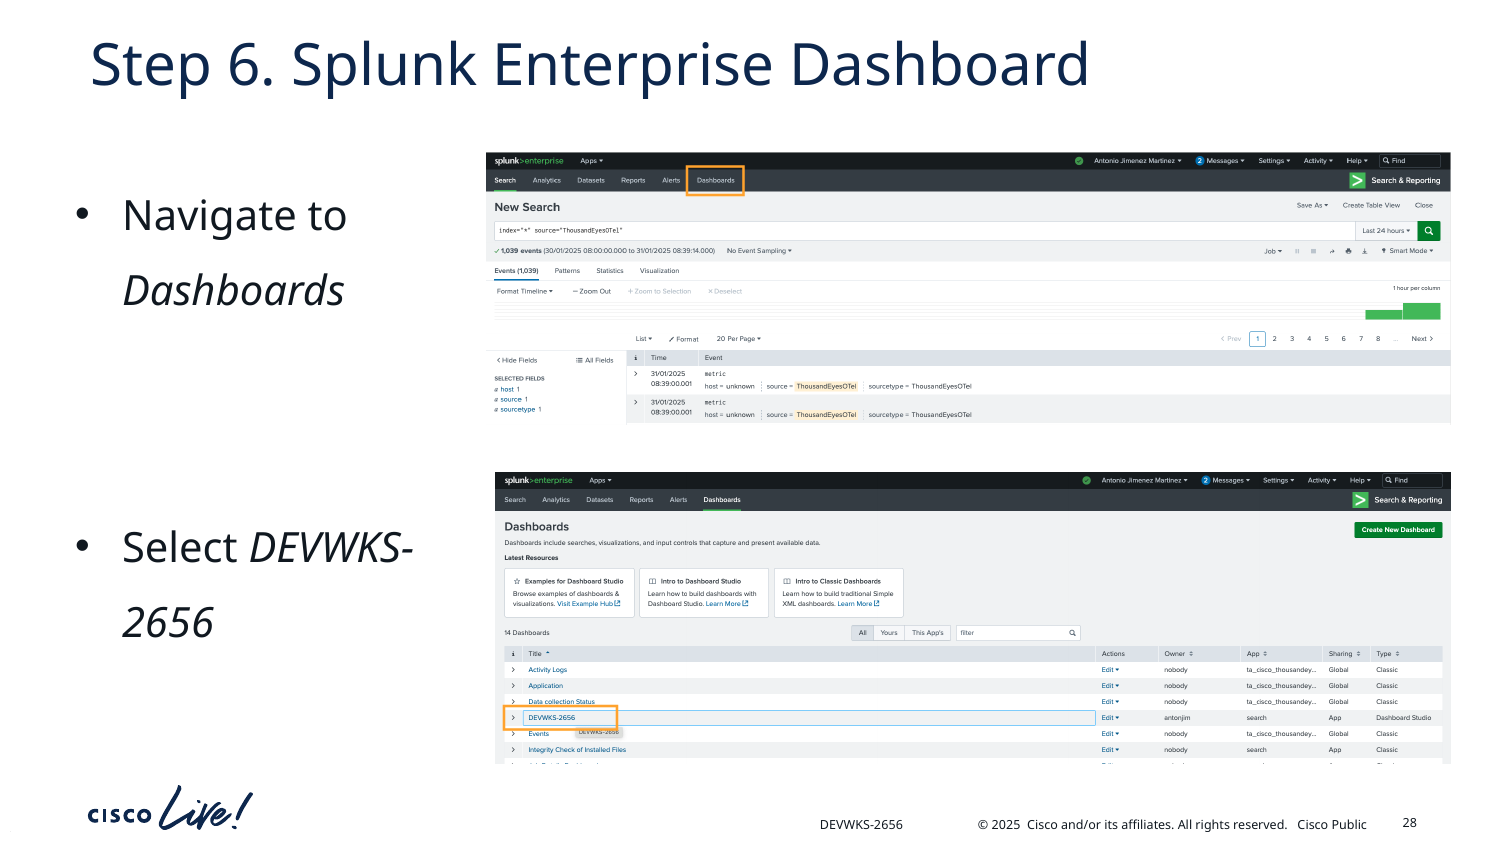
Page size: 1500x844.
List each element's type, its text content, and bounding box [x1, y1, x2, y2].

slide_number 28 [1373, 800, 1432, 844]
text_box Navigate to Dashboards [60, 155, 444, 321]
picture [494, 472, 1452, 764]
text_box Select DEVWKS-2656 [60, 488, 444, 653]
footer DEVWKS-2656 [809, 811, 982, 838]
text_box Step 6. Splunk Enterprise Dashboard [76, 33, 1486, 105]
picture [485, 152, 1452, 425]
